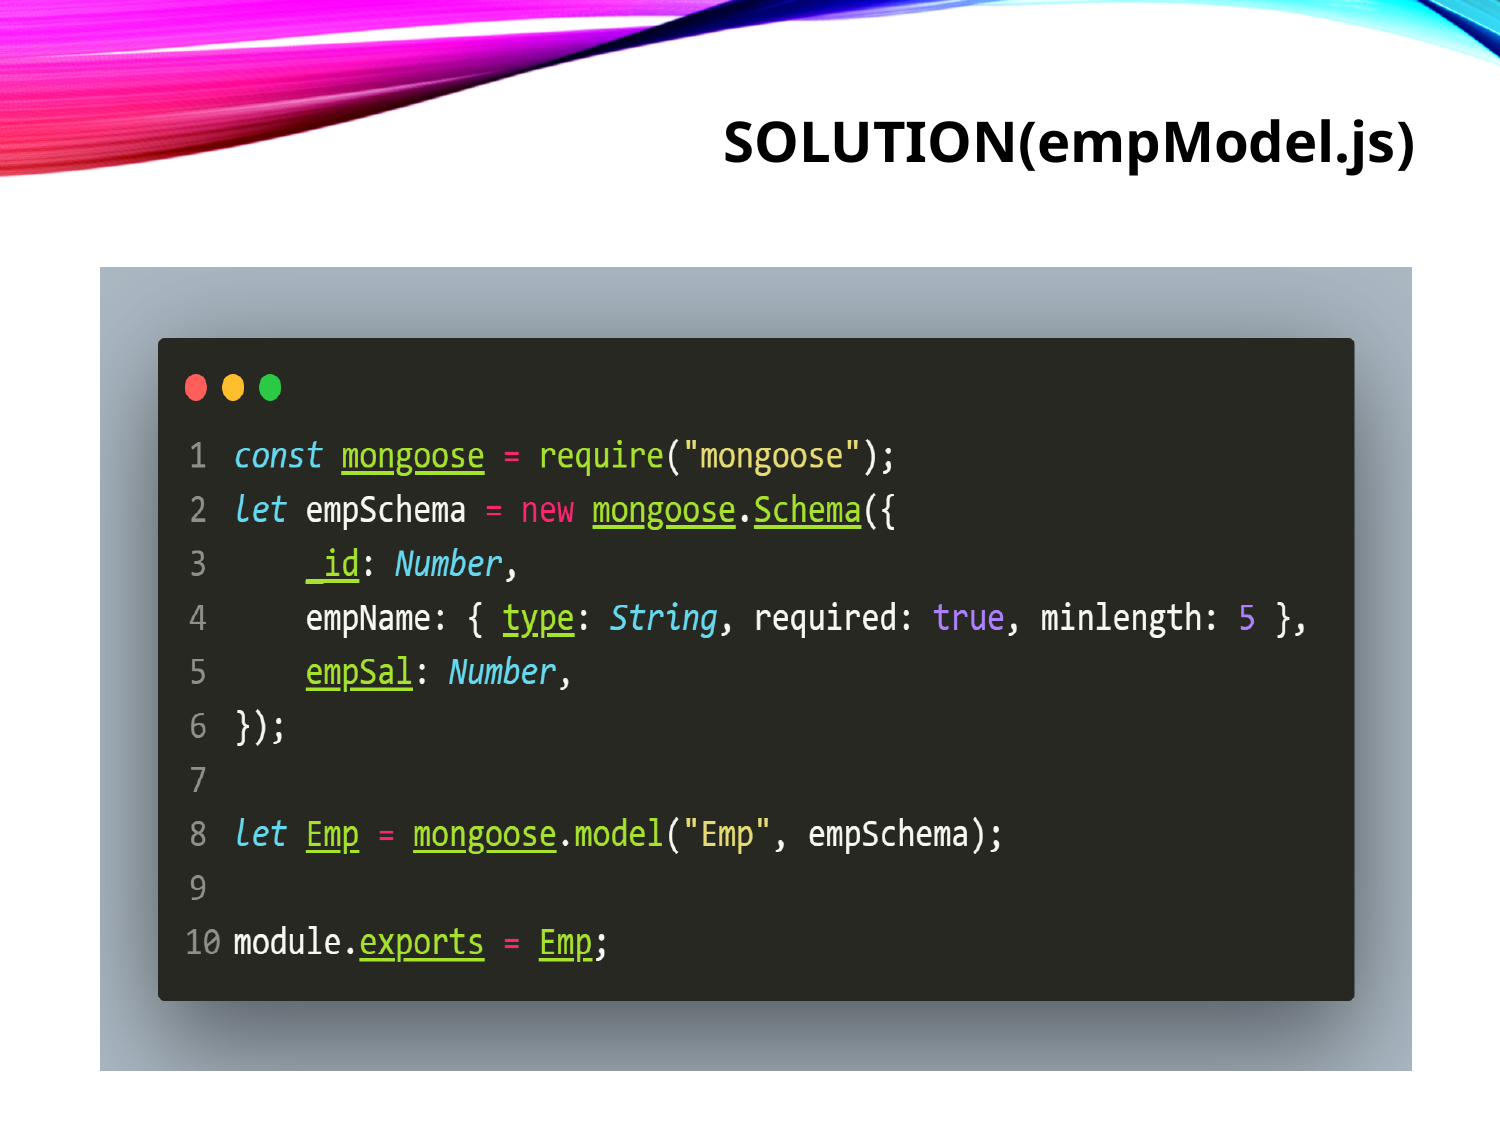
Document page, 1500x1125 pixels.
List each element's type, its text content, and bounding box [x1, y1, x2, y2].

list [100, 266, 1412, 1071]
picture [0, 0, 1500, 178]
title Solution(empModel.js) [383, 38, 1431, 251]
